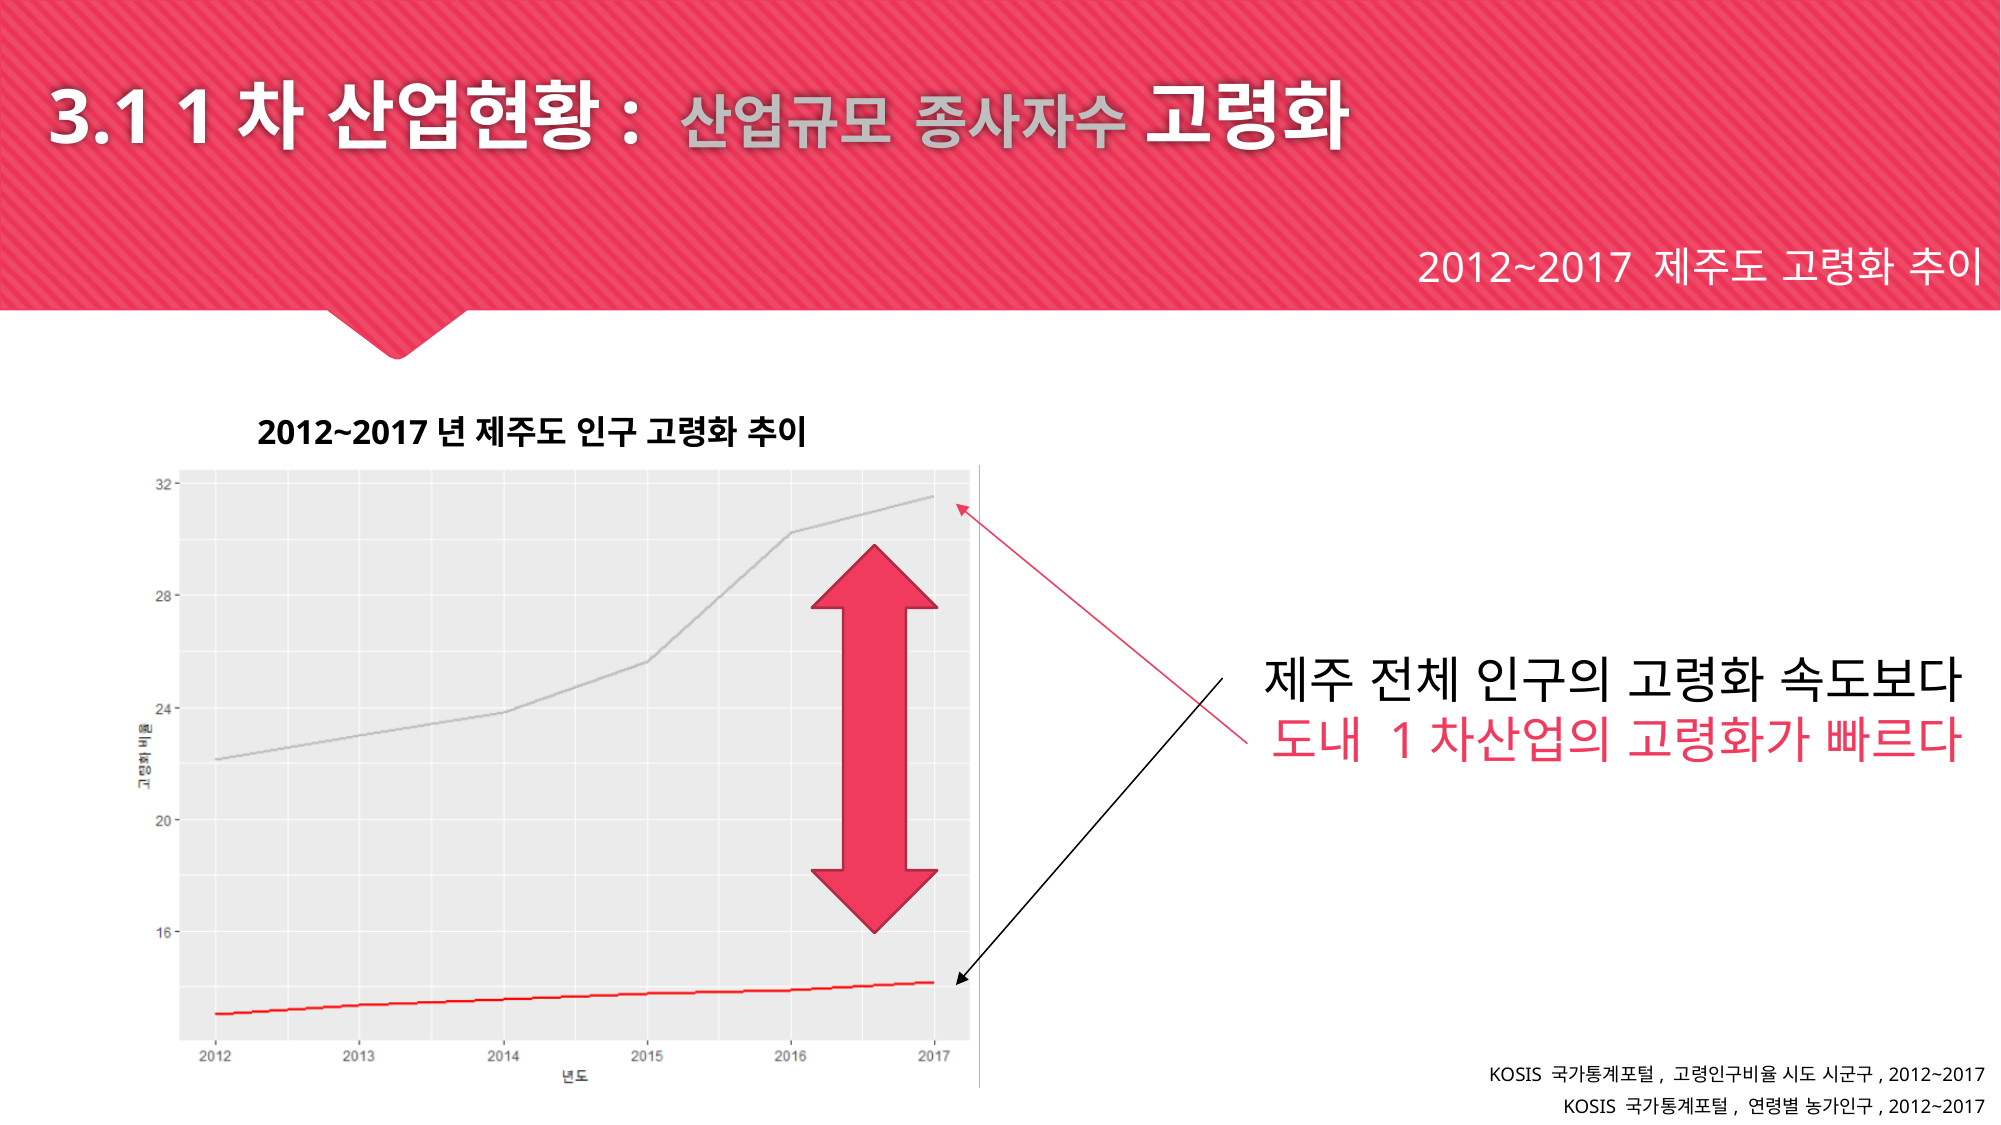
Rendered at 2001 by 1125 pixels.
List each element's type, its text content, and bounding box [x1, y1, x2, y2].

text_box KOSIS 국가통계포털, 고령인구비율 시도 시군구, 2012~2017 [1304, 1055, 2000, 1087]
text_box 2012~2017년 제주도 인구 고령화 추이 [242, 404, 883, 460]
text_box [955, 503, 1248, 744]
text_box 2012~2017 제주도 고령화 추이 [900, 233, 2000, 299]
picture [133, 465, 980, 1088]
text_box KOSIS 국가통계포털, 연령별 농가인구, 2012~2017 [1304, 1087, 2000, 1125]
title 3.1 1차 산업현황: 산업규모 종사자수 고령화 [33, 60, 1768, 220]
text_box 제주 전체 인구의 고령화 속도보다 도내 1차산업의 고령화가 빠르다 [1223, 641, 1979, 777]
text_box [955, 678, 1223, 986]
